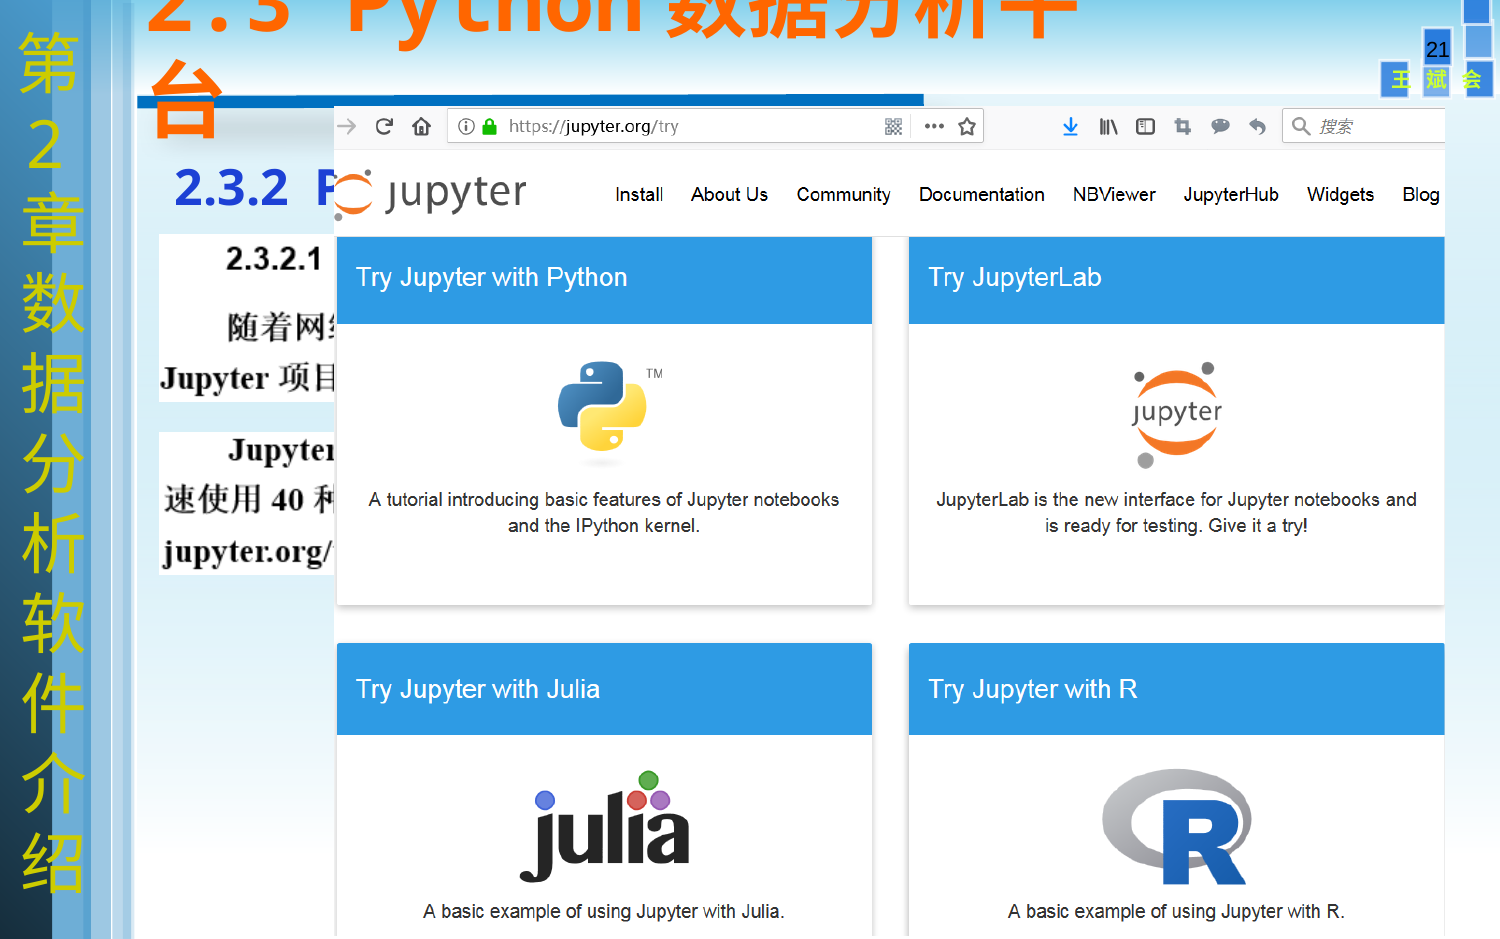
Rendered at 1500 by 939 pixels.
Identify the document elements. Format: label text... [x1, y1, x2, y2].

text_box 2.3.2 Python在线分析平台 [159, 147, 333, 223]
picture [159, 106, 1446, 936]
text_box 第2章数据分析软件介绍 [1, 14, 107, 910]
title 2.3 Python数据分析平台 [128, 14, 1102, 81]
